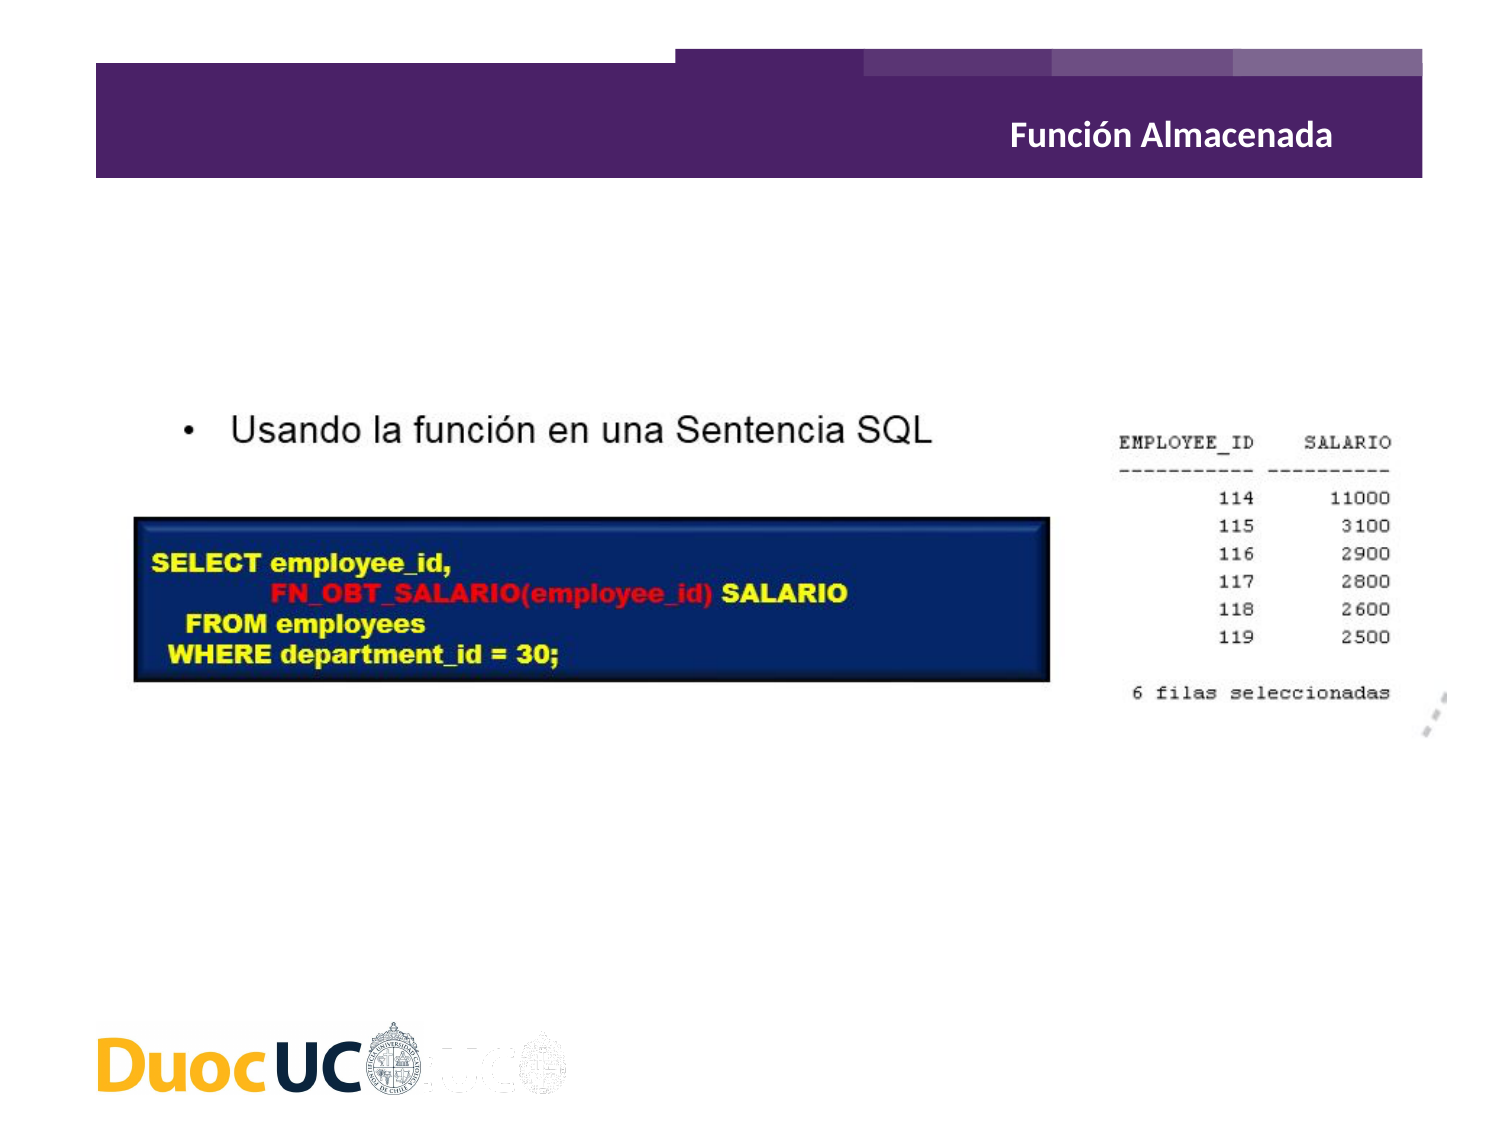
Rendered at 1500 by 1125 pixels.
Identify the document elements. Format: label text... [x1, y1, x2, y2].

picture [96, 1021, 566, 1095]
text_box Función Almacenada [995, 102, 1352, 163]
picture [102, 372, 1448, 740]
